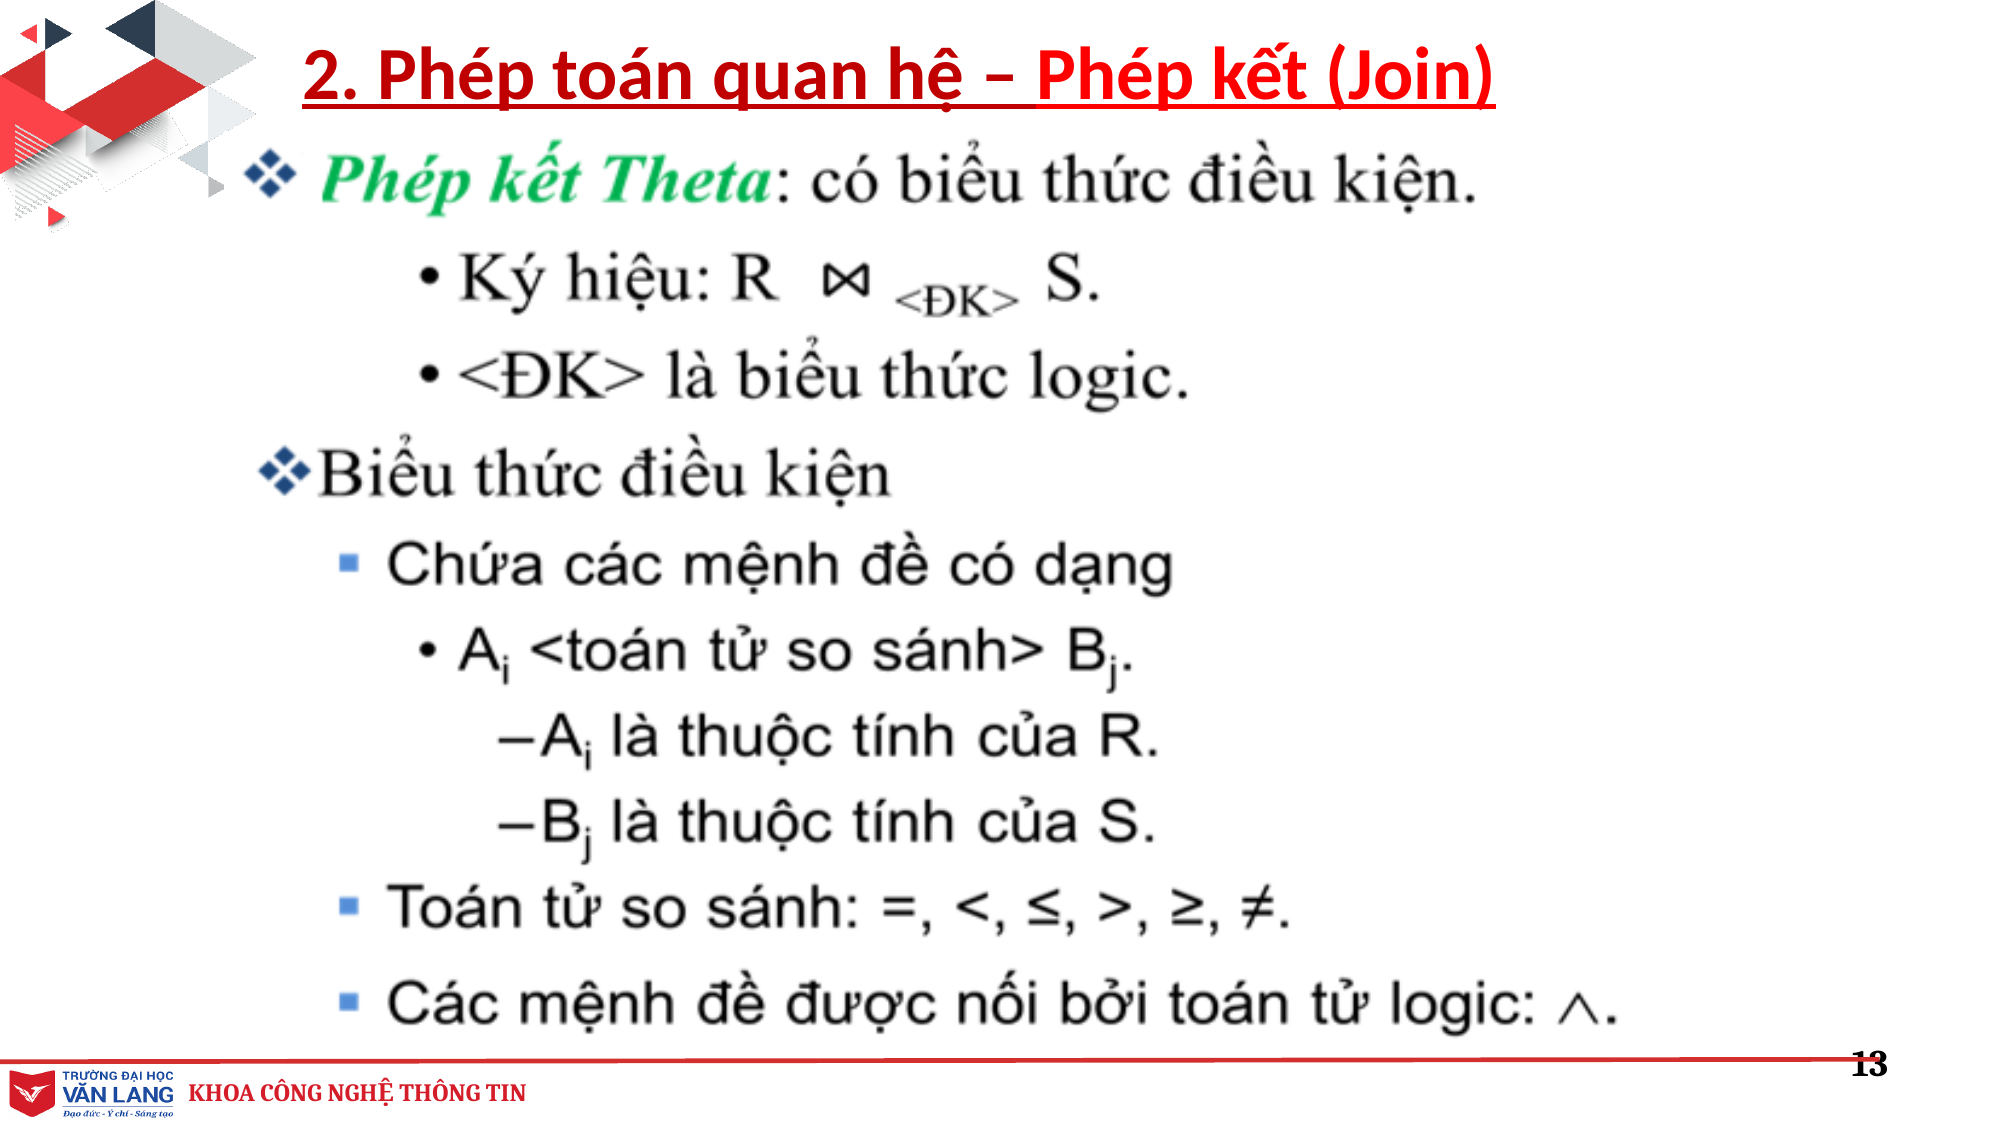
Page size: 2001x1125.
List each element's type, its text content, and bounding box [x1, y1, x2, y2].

picture [8, 1069, 173, 1118]
title 2. Phép toán quan hệ – Phép kết (Join) [287, 27, 1713, 132]
picture [0, 0, 1625, 1050]
